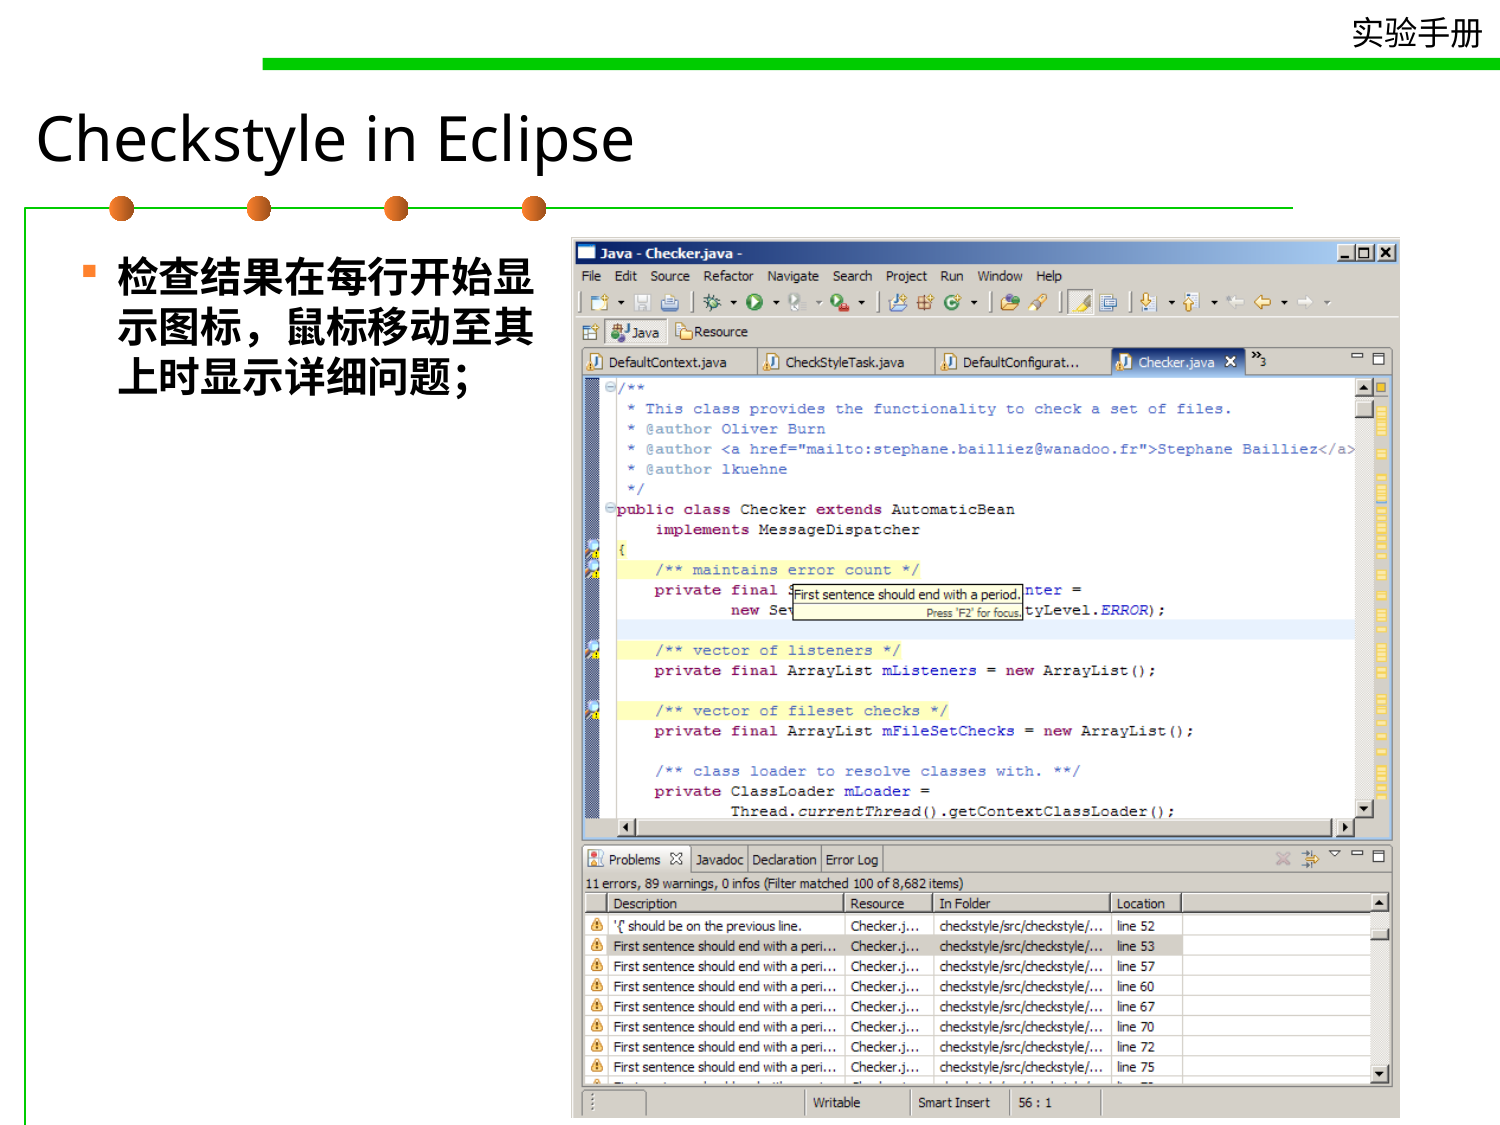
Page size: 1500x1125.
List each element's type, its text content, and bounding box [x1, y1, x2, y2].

title Checkstyle in Eclipse [20, 83, 1415, 190]
list 检查结果在每行开始显示图标，鼠标移动至其上时显示详细问题； [64, 243, 561, 1083]
picture [571, 237, 1400, 1118]
